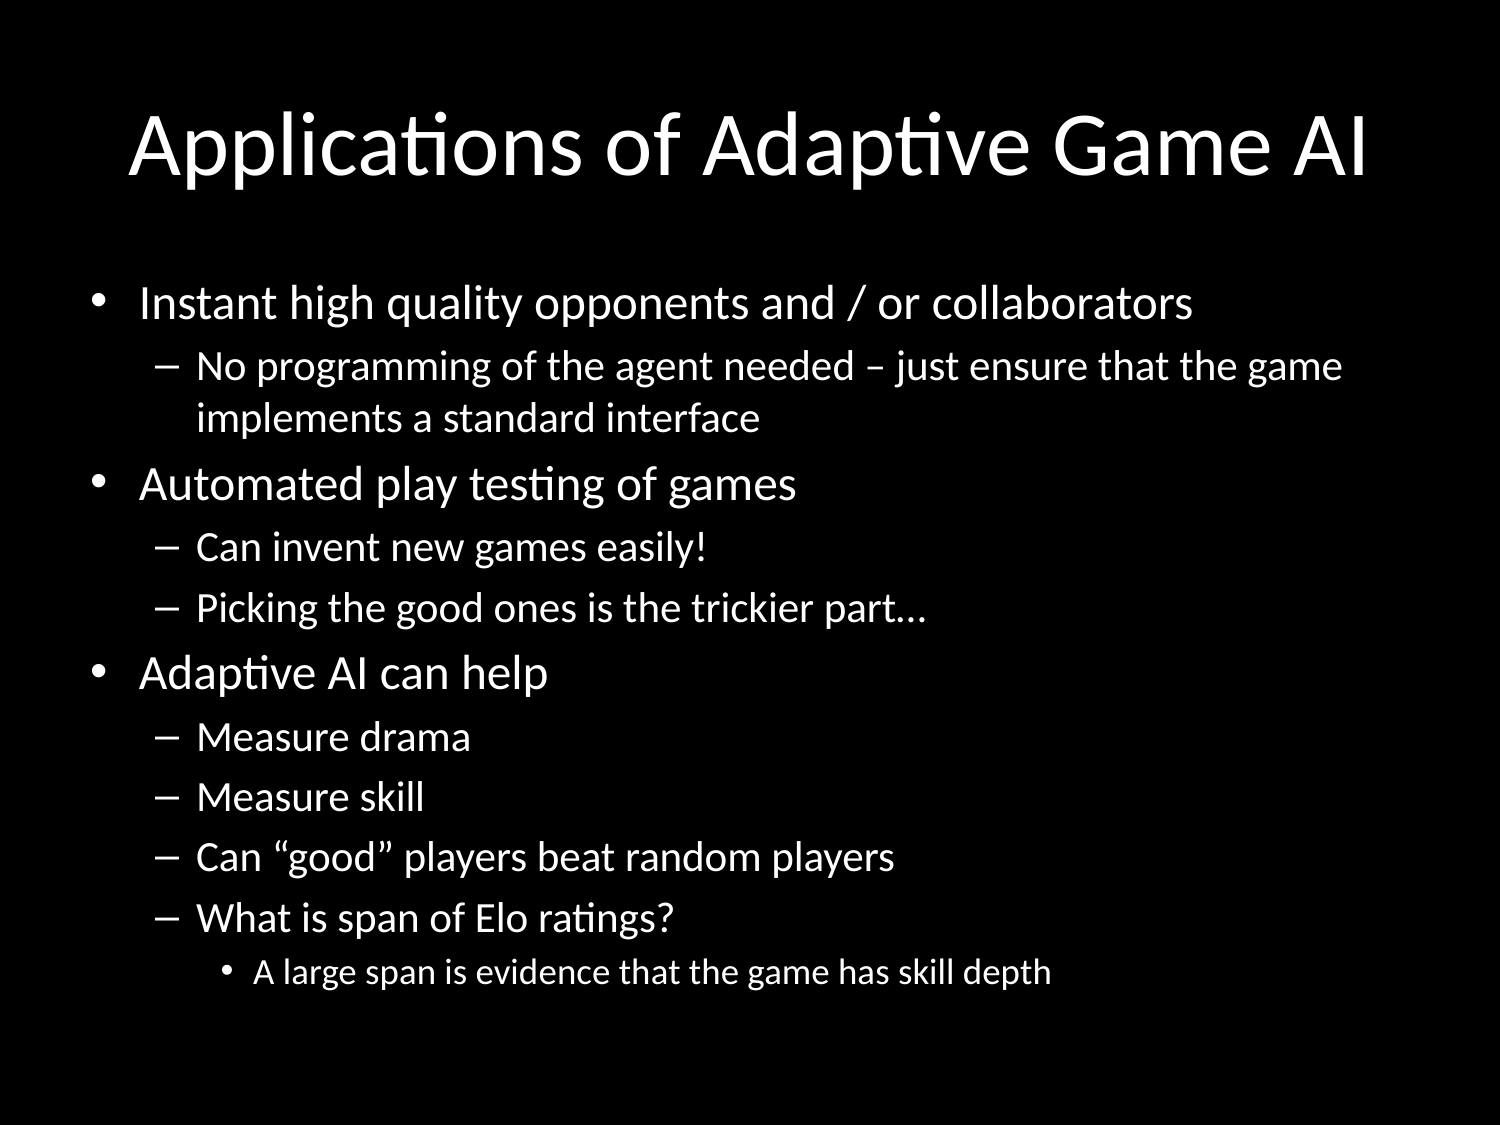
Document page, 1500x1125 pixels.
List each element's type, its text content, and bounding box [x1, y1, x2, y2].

title Applications of Adaptive Game AI [75, 45, 1425, 233]
list Instant high quality opponents and / or collaborators No programming of the agent needed – just ensure that the game implements a standard interface Automated play testing of games Can invent new games easily! Picking the good ones is the trickier part… Adaptive AI can help Measure drama Measure skill Can “good” players beat random players What is span of Elo ratings? A large span is evidence that the game has skill depth [75, 262, 1425, 1005]
